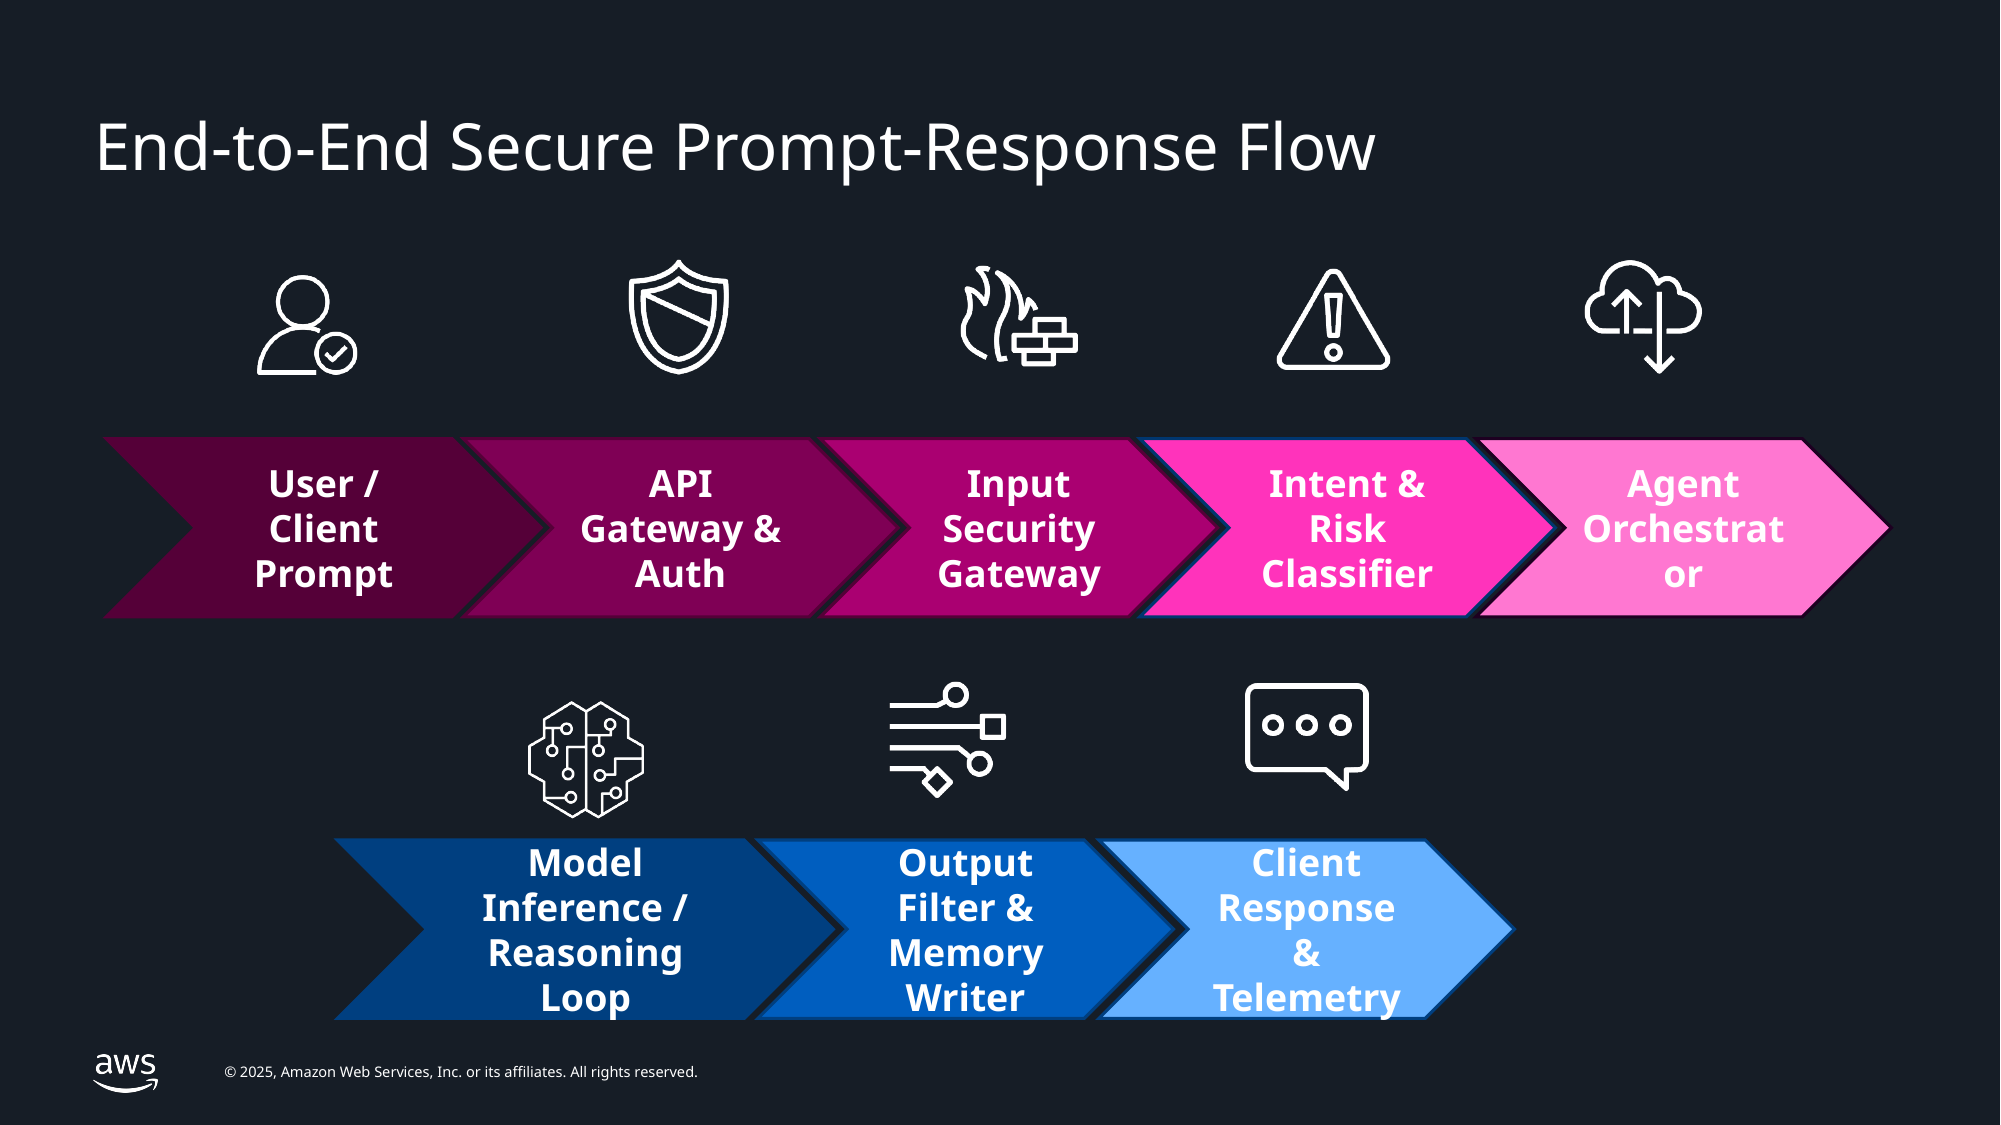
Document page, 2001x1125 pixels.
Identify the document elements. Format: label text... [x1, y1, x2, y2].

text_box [819, 251, 1219, 618]
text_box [1219, 255, 1475, 618]
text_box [462, 254, 819, 618]
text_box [834, 675, 1098, 1019]
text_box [1475, 252, 1892, 618]
picture [93, 1054, 158, 1093]
title End-to-End Secure Prompt-Response Flow [79, 106, 1820, 194]
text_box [336, 671, 834, 1019]
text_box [1098, 668, 1515, 1019]
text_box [105, 269, 462, 618]
